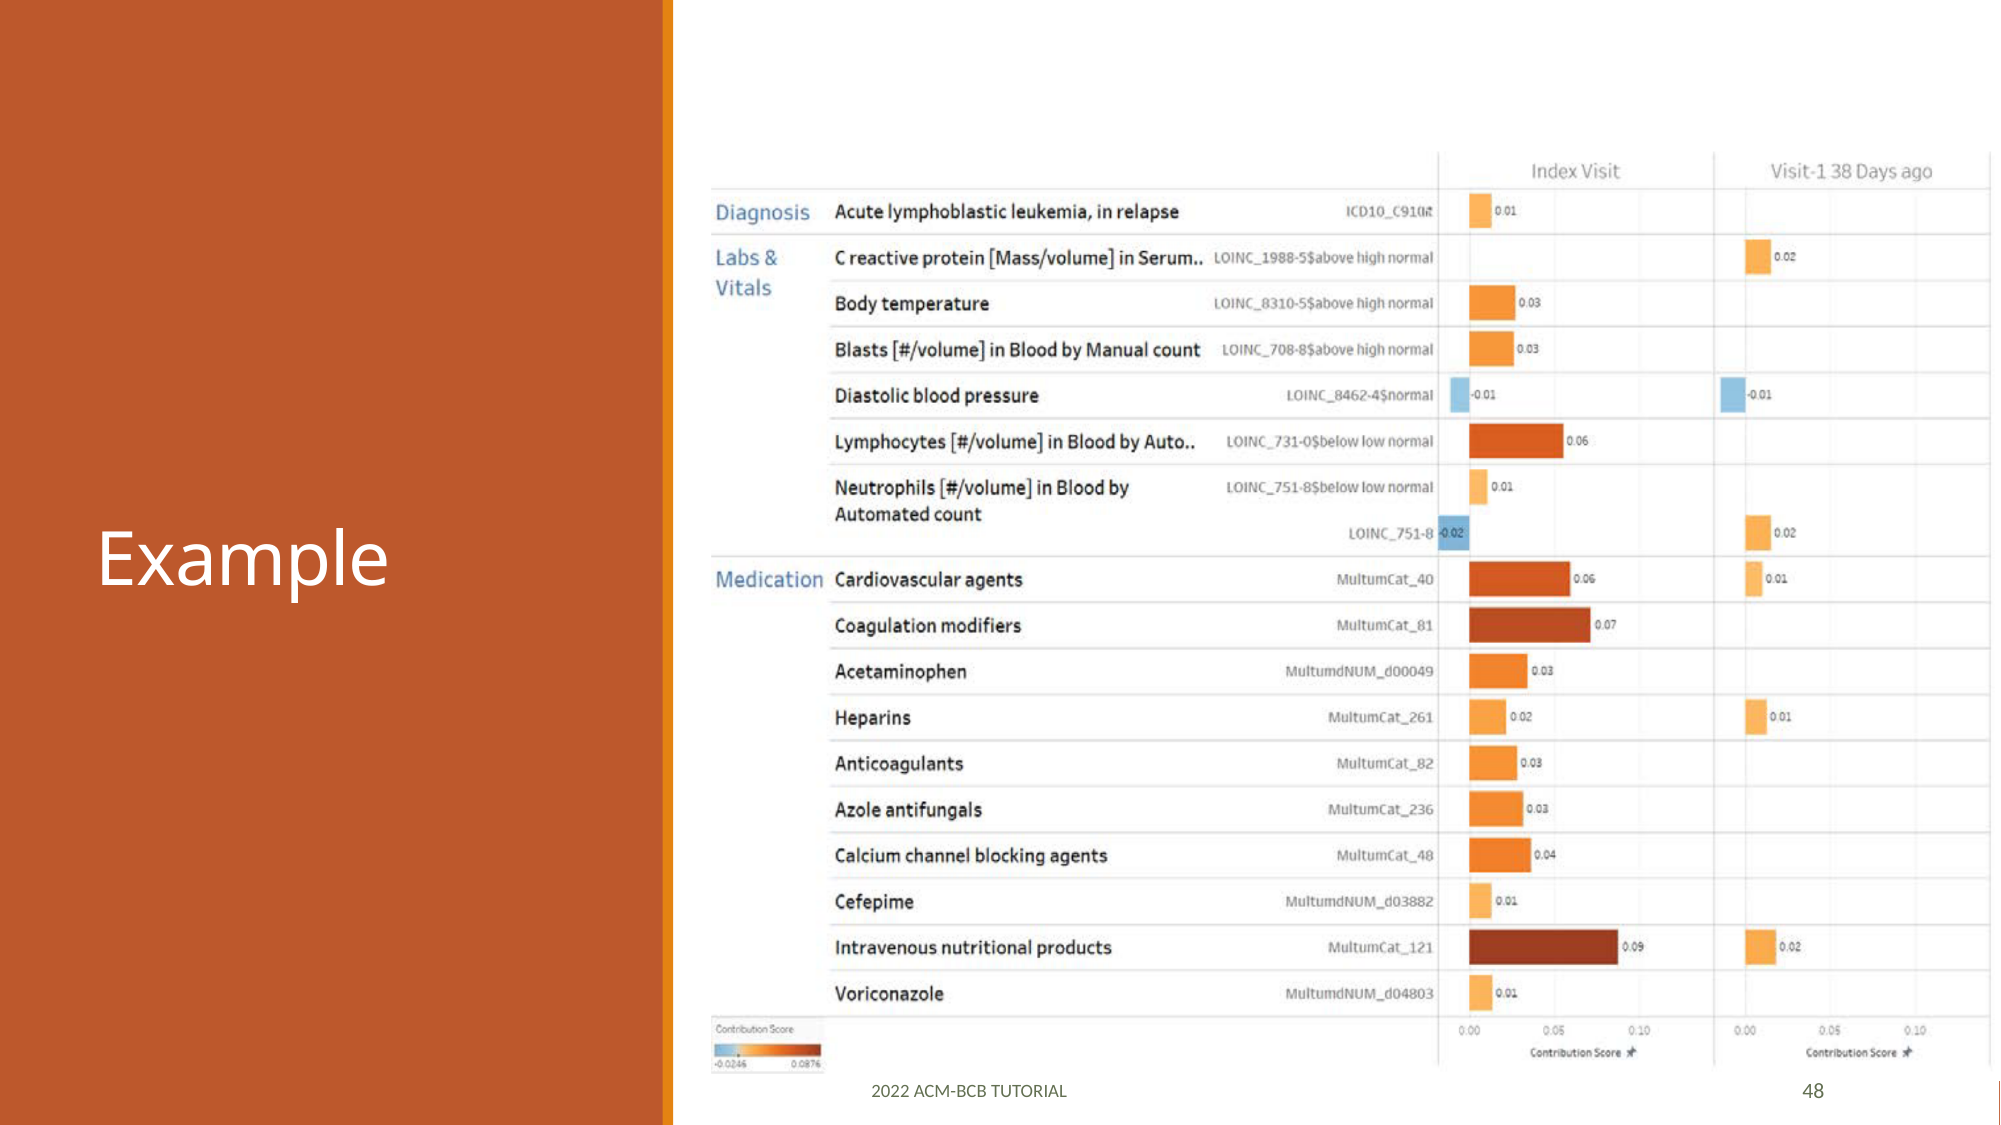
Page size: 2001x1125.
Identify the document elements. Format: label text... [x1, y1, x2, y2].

text_box [661, 0, 674, 1125]
footer 2022 ACM-BCB Tutorial [856, 1087, 1637, 1120]
text_box [674, 0, 2000, 1125]
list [686, 134, 2000, 1081]
text_box [0, 0, 661, 1125]
slide_number 48 [1703, 1087, 1840, 1120]
title Example [80, 99, 587, 1026]
